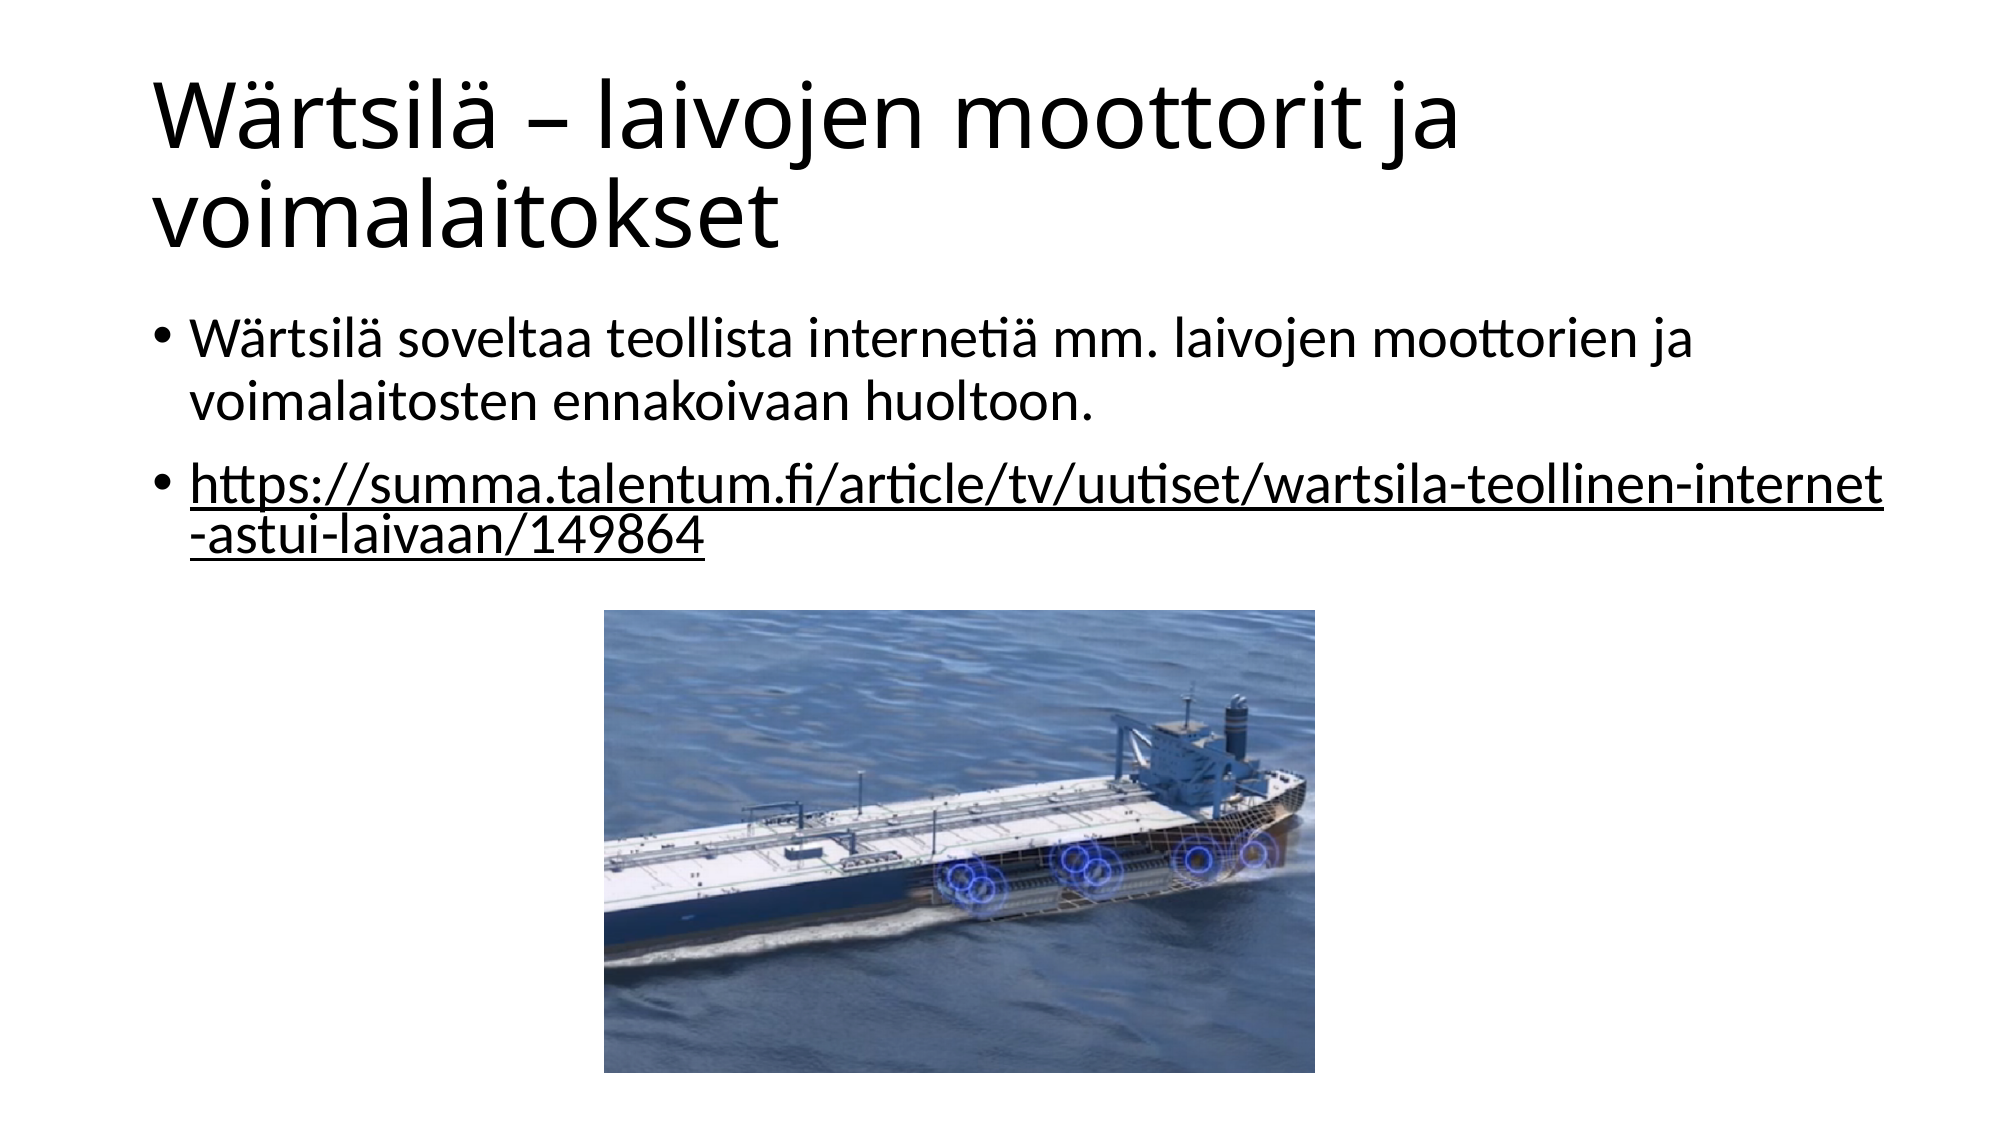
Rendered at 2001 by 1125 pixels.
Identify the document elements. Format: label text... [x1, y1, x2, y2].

title Wärtsilä – laivojen moottorit ja voimalaitokset [137, 59, 1863, 278]
list Wärtsilä soveltaa teollista internetiä mm. laivojen moottorien ja voimalaitosten ennakoivaan huoltoon. https://summa.talentum.fi/article/tv/uutiset/wartsila-teollinen-internet-astui-laivaan/149864 [137, 299, 1900, 1014]
picture [604, 610, 1315, 1073]
